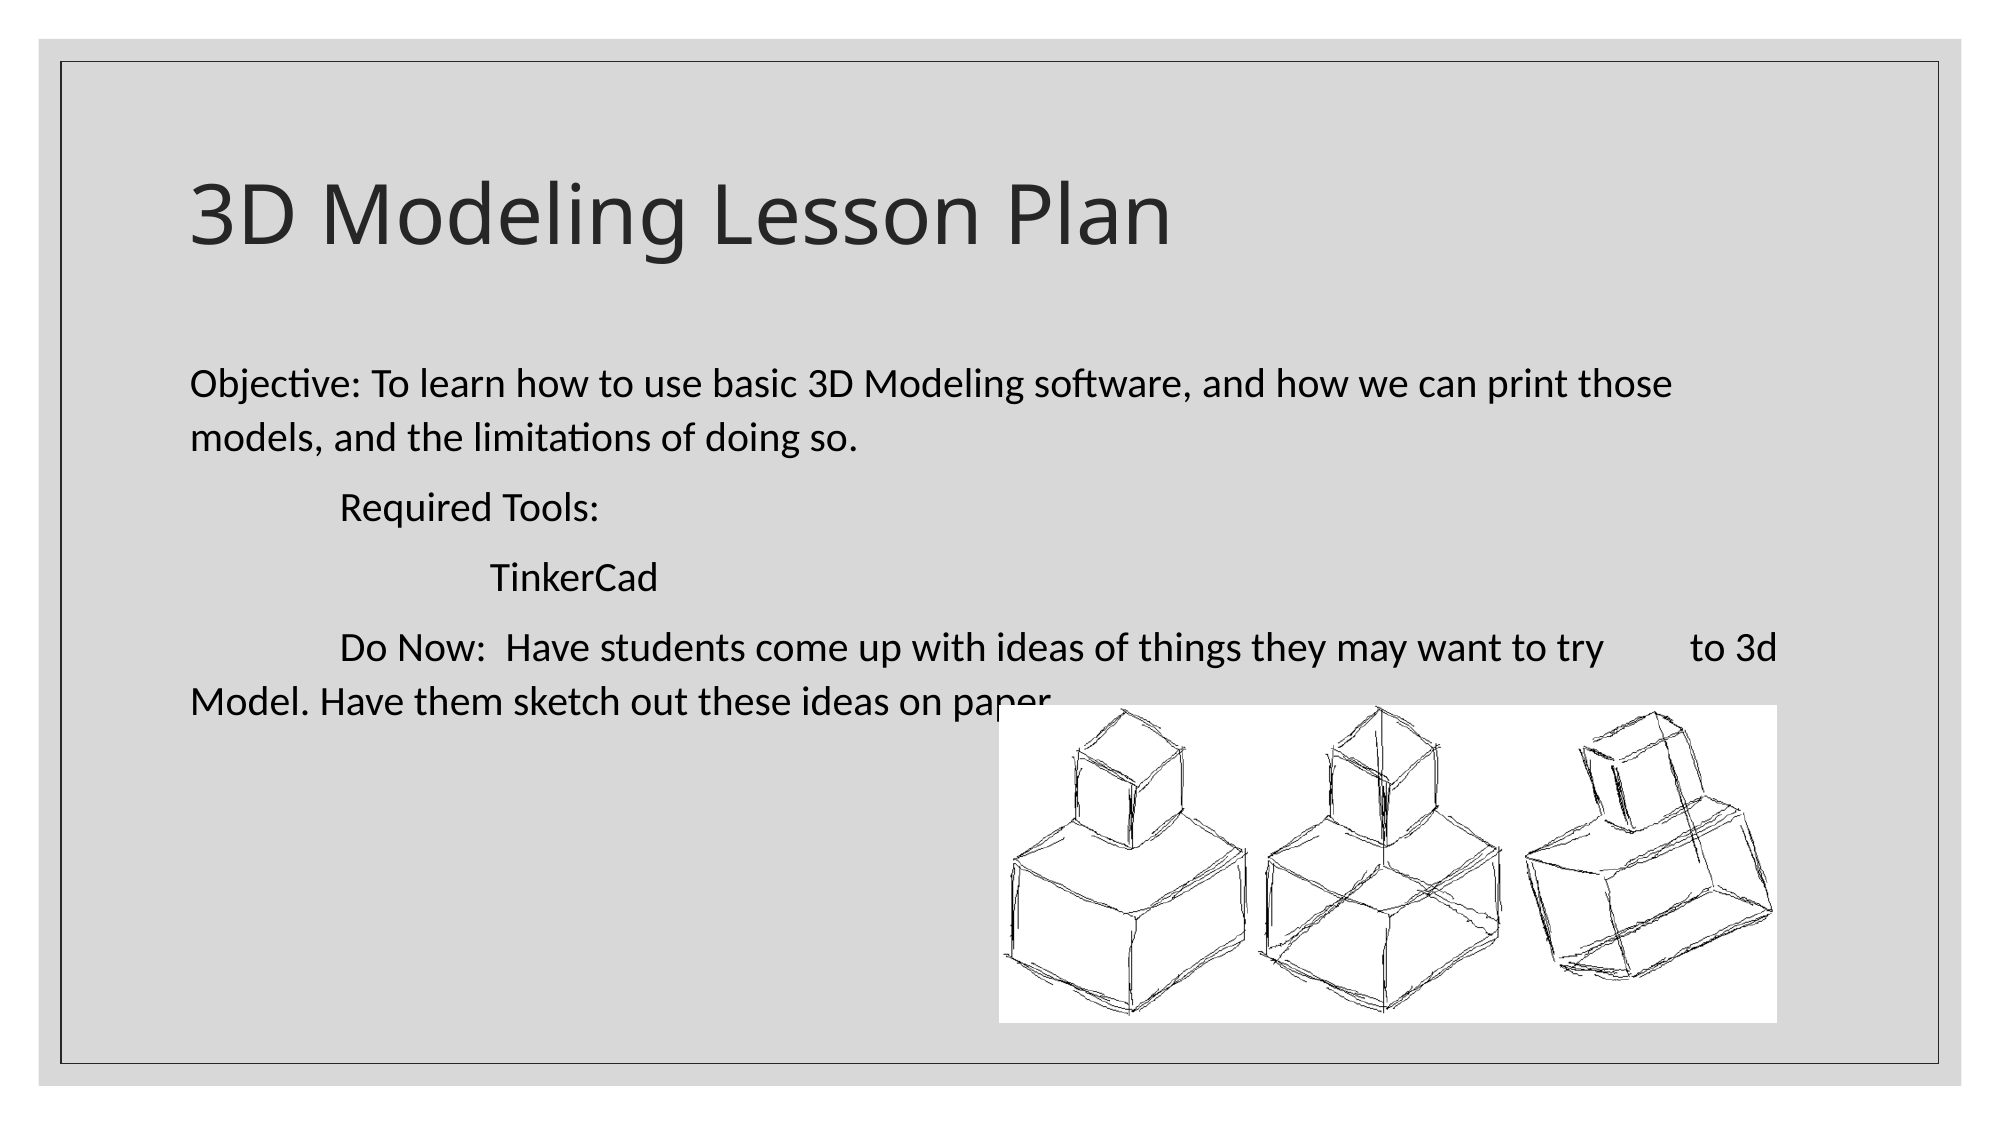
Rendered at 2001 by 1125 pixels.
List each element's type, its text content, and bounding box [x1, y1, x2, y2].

list Objective: To learn how to use basic 3D Modeling software, and how we can print those models, and the limitations of doing so. Required Tools: TinkerCad Do Now: Have students come up with ideas of things they may want to try to 3d Model. Have them sketch out these ideas on paper. [174, 345, 1825, 977]
title 3D Modeling Lesson Plan [174, 105, 1825, 331]
picture [999, 705, 1777, 1023]
